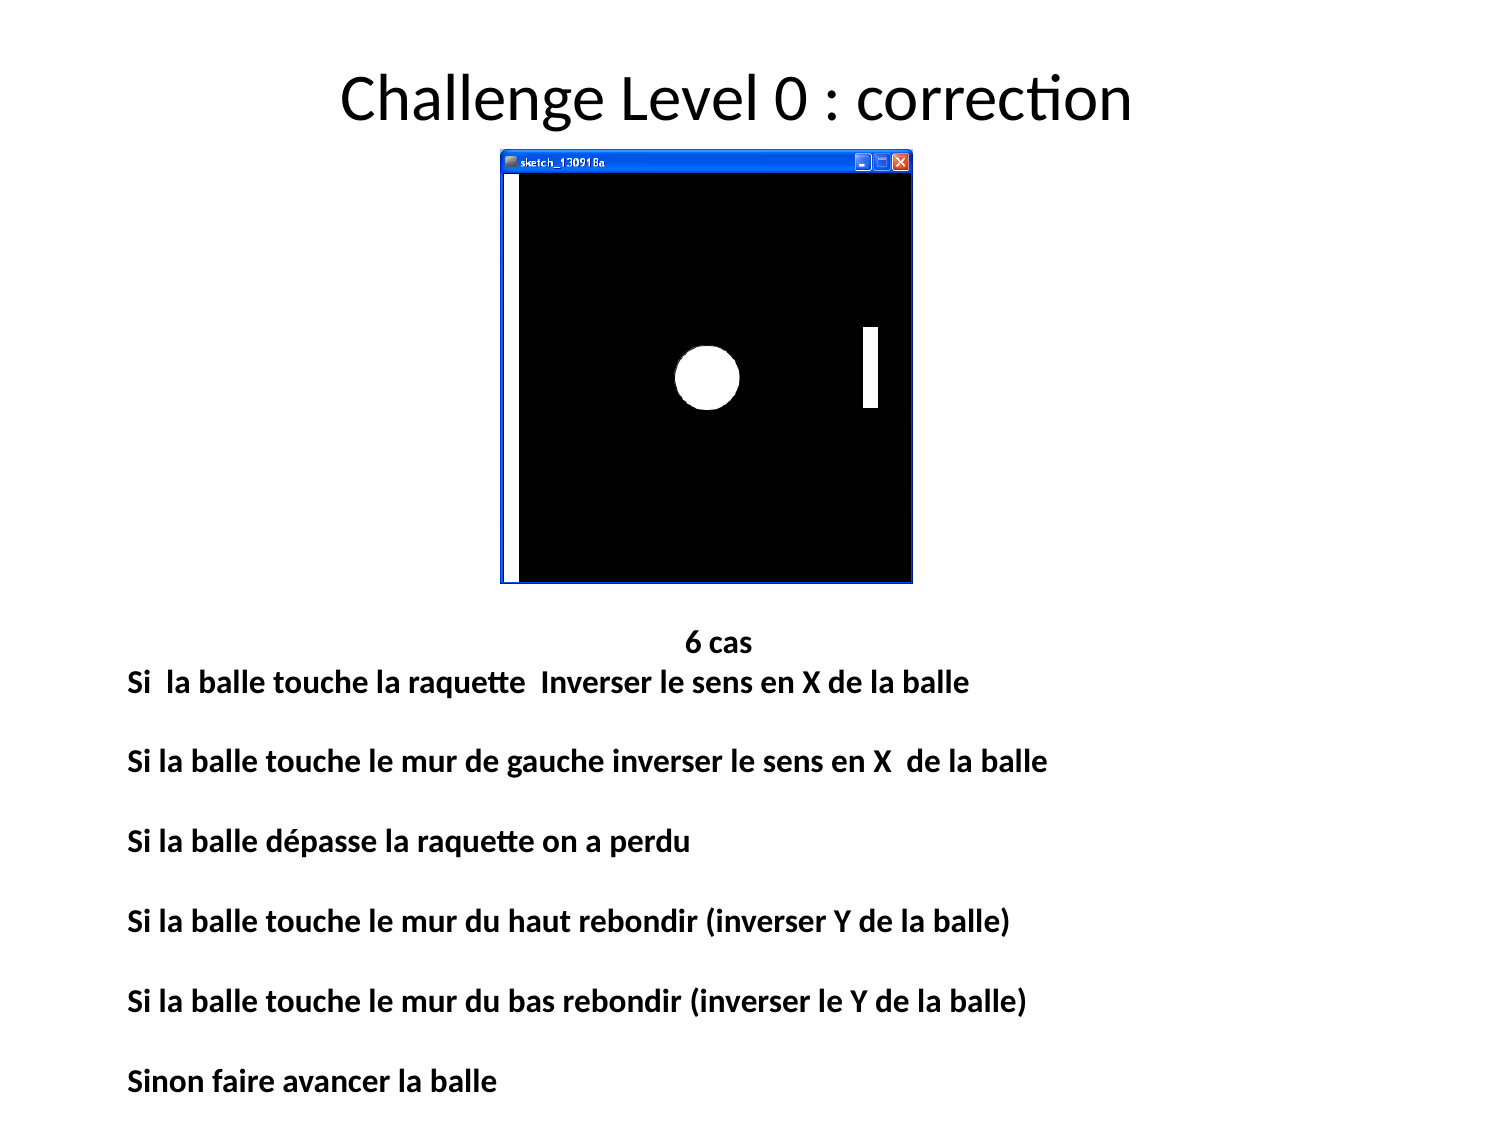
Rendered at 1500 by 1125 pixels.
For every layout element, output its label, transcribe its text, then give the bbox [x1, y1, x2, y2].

picture [499, 149, 913, 584]
text_box 6 cas Si la balle touche la raquette Inverser le sens en X de la balle Si la balle touche le mur de gauche inverser le sens en X de la balle Si la balle dépasse la raquette on a perdu Si la balle touche le mur du haut rebondir (inverser Y de la balle) Si la balle touche le mur du bas rebondir (inverser le Y de la balle) Sinon faire avancer la balle [112, 612, 1325, 1125]
title Challenge Level 0 : correction [62, 37, 1413, 150]
